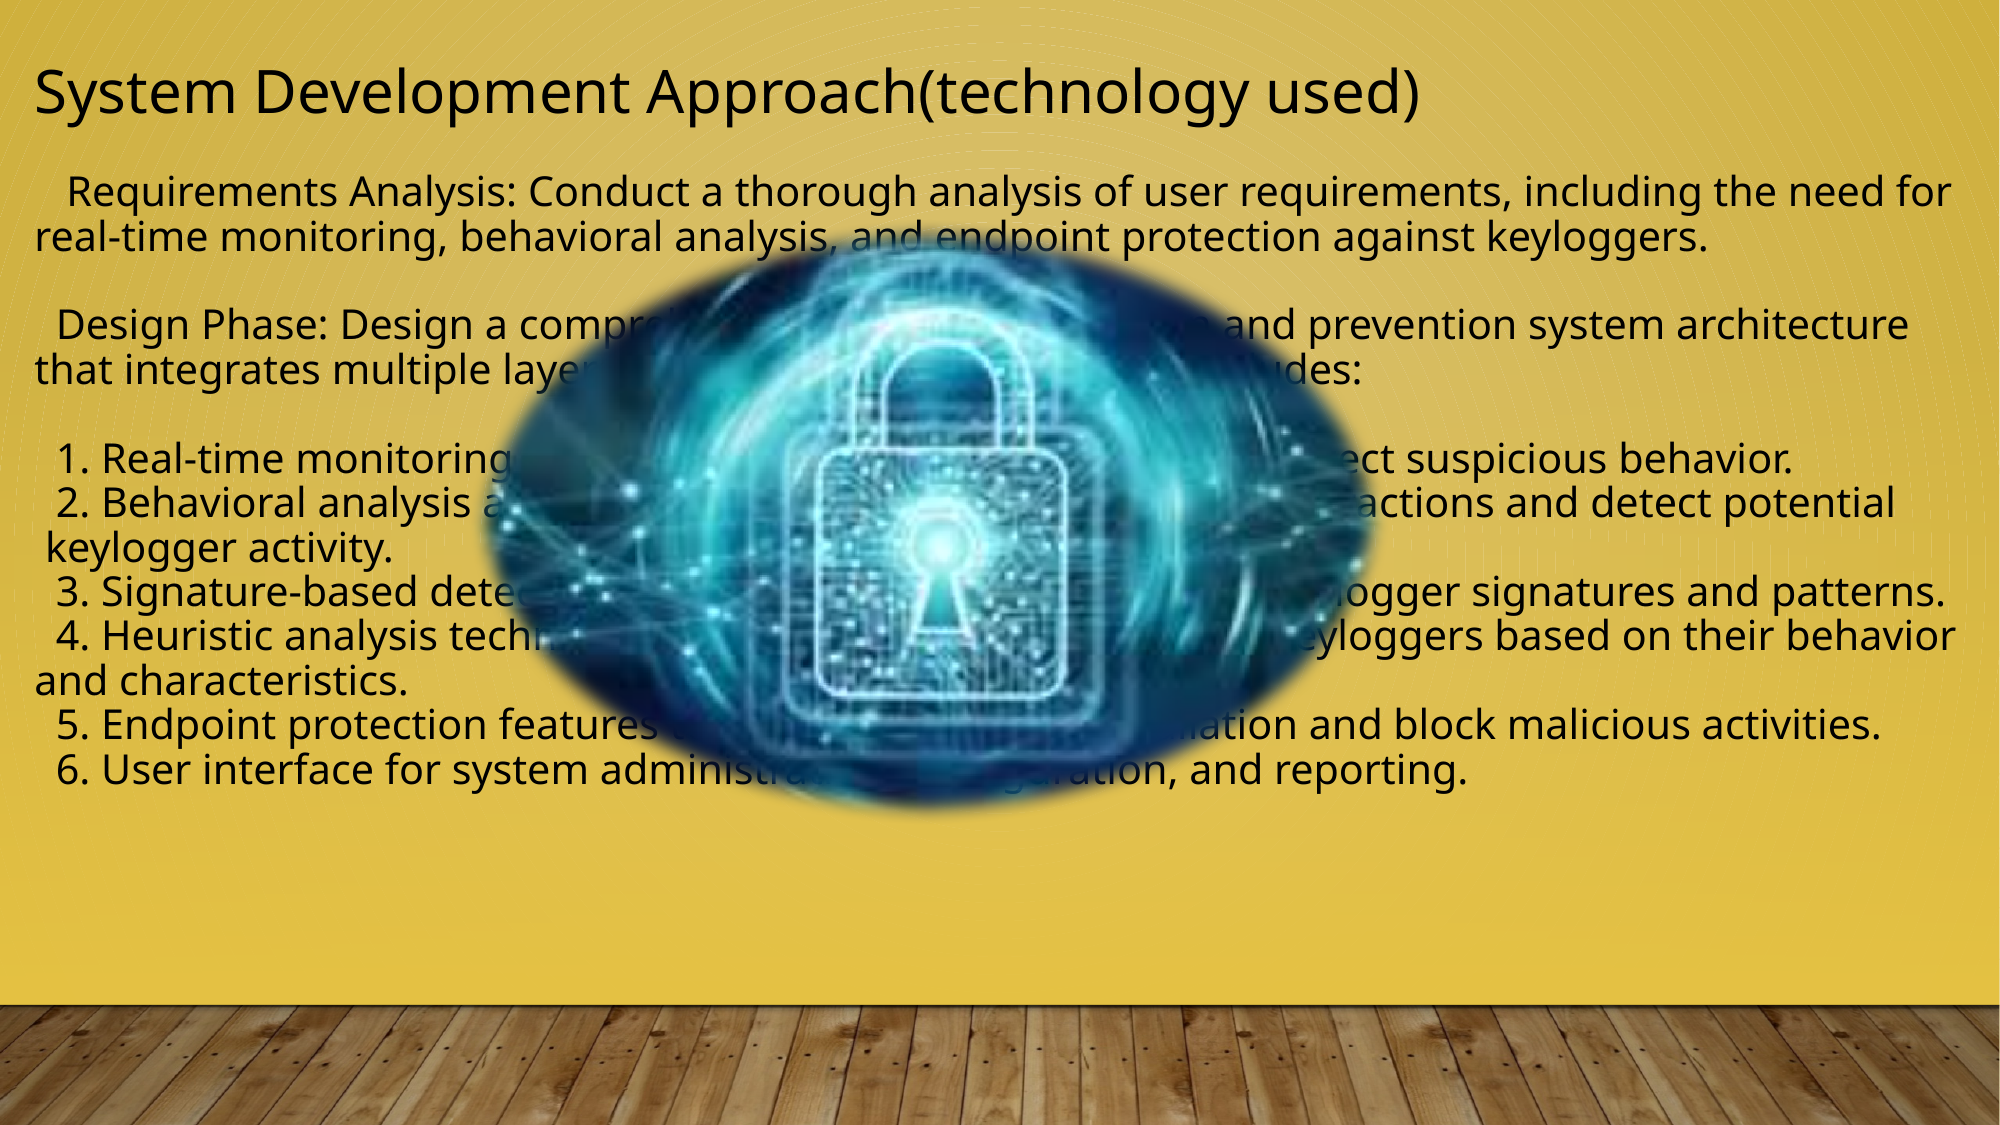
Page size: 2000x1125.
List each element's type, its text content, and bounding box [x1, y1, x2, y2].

picture [467, 219, 1391, 826]
title System Development Approach(technology used) Requirements Analysis: Conduct a thorough analysis of user requirements, including the need for real-time monitoring, behavioral analysis, and endpoint protection against keyloggers. Design Phase: Design a comprehensive keylogger detection and prevention system architecture that integrates multiple layers of defense mechanisms. this includes: 1. Real-time monitoring modules to track system activities and detect suspicious behavior. 2. Behavioral analysis algorithms to identify anomalies in user interactions and detect potential keylogger activity. 3. Signature-based detection mechanisms to recognize known keylogger signatures and patterns. 4. Heuristic analysis techniques to identify novel and unknown keyloggers based on their behavior and characteristics. 5. Endpoint protection features to prevent keylogger installation and block malicious activities. 6. User interface for system administration, configuration, and reporting. [19, 54, 1981, 965]
picture [0, 1005, 2000, 1125]
